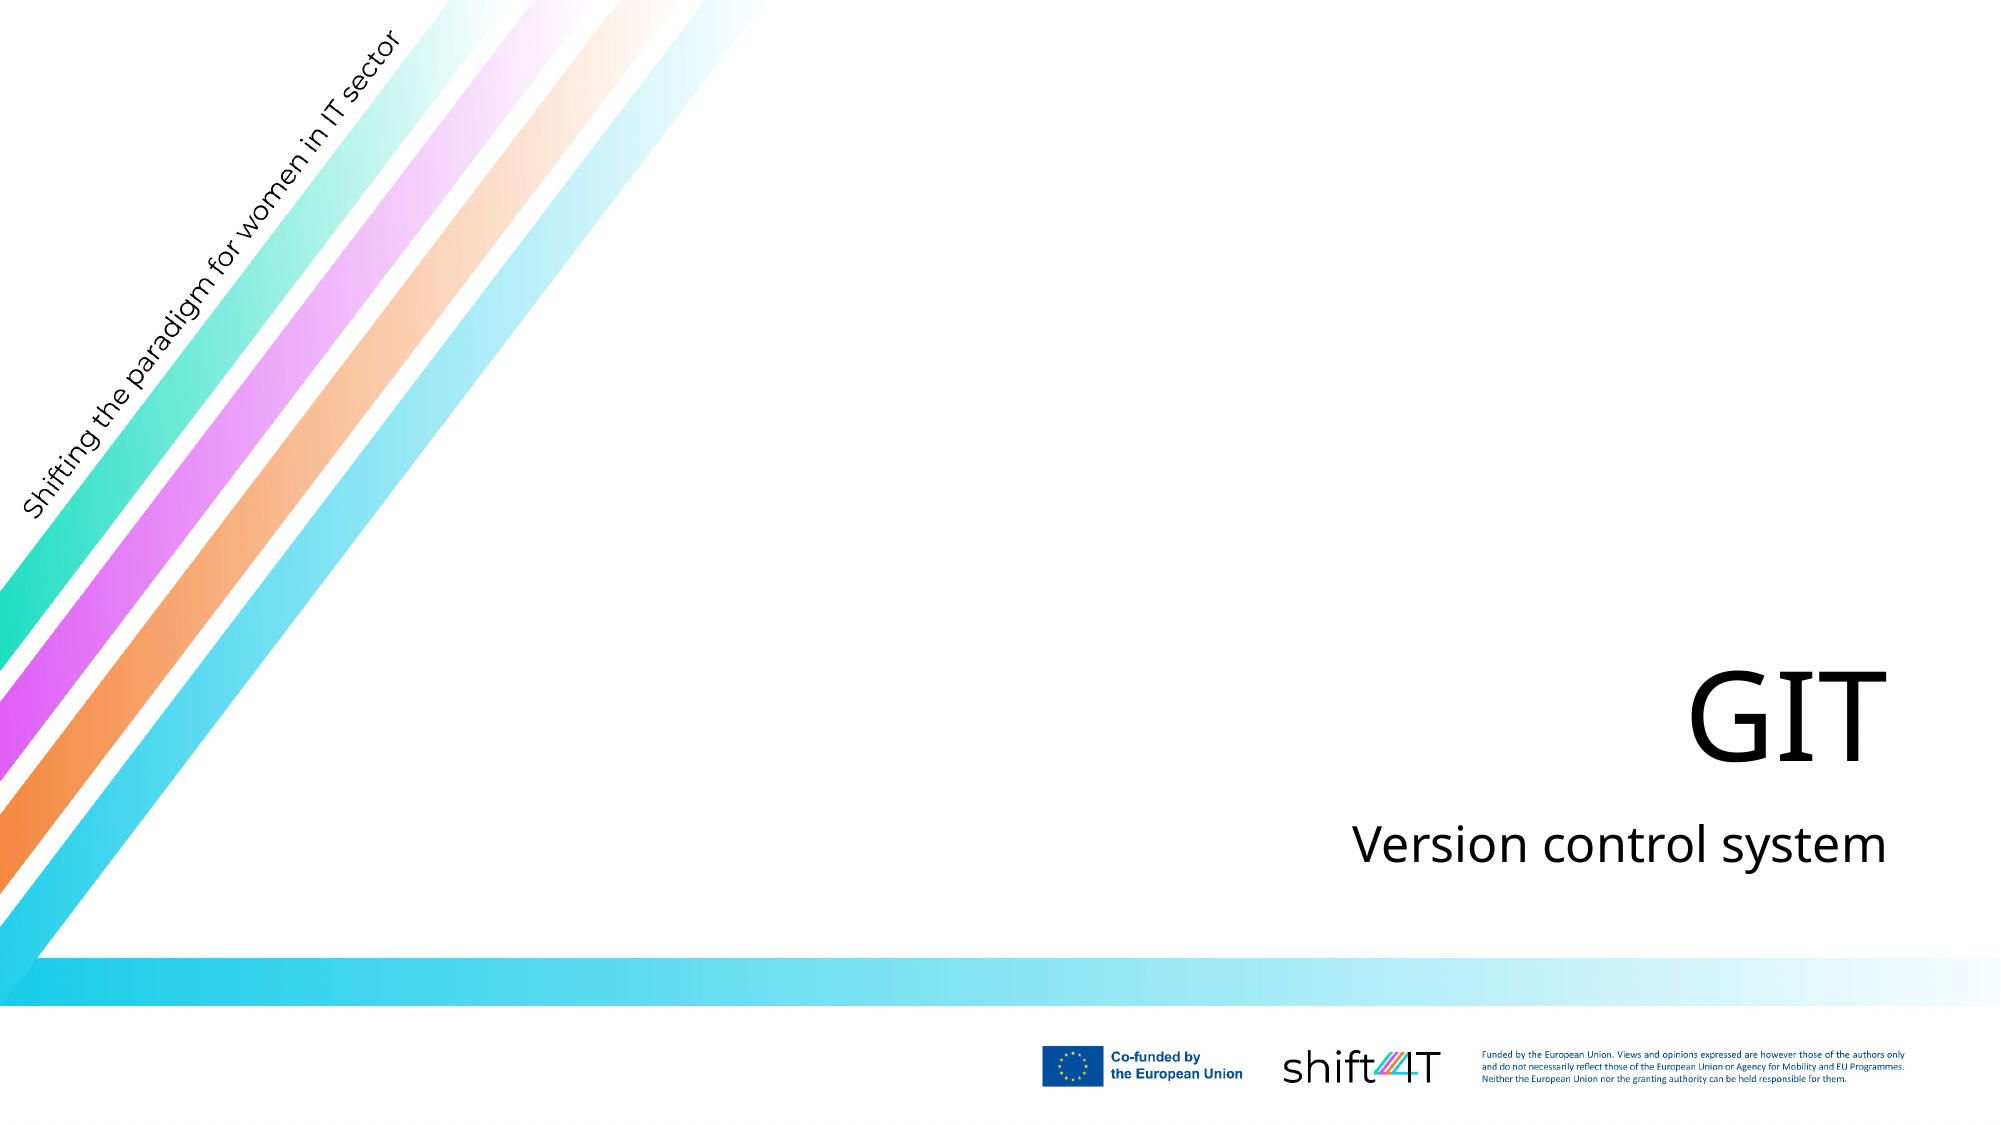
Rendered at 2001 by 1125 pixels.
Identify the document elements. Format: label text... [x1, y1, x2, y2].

title GIT [402, 404, 1903, 797]
subtitle Version control system [402, 811, 1903, 1084]
picture [0, 0, 2000, 1125]
